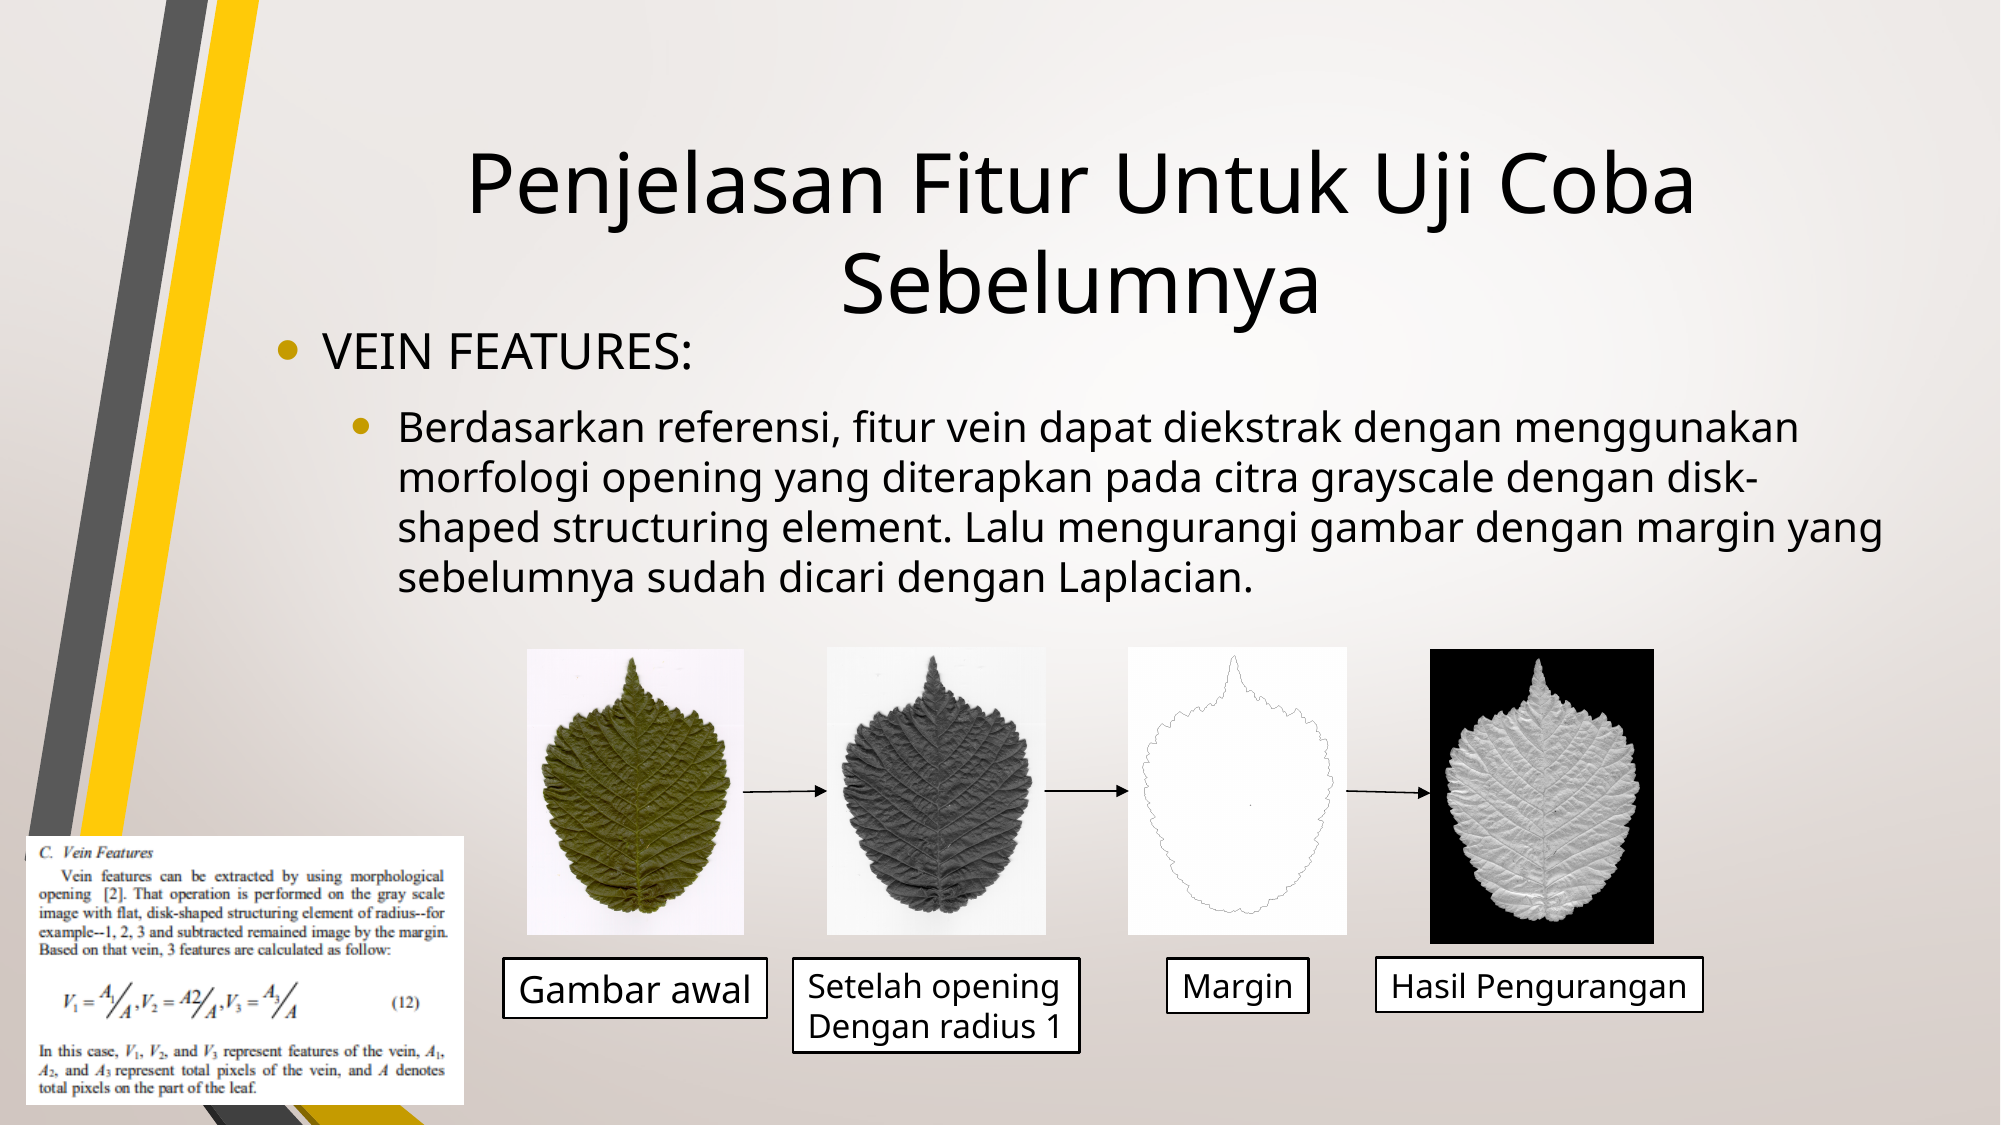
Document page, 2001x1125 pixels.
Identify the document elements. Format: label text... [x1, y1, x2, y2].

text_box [1346, 790, 1430, 794]
picture [826, 646, 1046, 935]
picture [1430, 649, 1654, 944]
text_box Margin [1166, 957, 1310, 1014]
text_box Setelah opening Dengan radius 1 [792, 957, 1081, 1054]
picture [1128, 646, 1347, 935]
picture [26, 836, 464, 1105]
text_box Hasil Pengurangan [1375, 956, 1704, 1013]
picture [526, 649, 744, 936]
text_box Gambar awal [502, 957, 768, 1019]
title Penjelasan Fitur Untuk Uji Coba Sebelumnya [260, 86, 1904, 311]
list VEIN FEATURES: Berdasarkan referensi, fitur vein dapat diekstrak dengan menggunakan morfologi opening yang diterapkan pada citra grayscale dengan disk-shaped structuring element. Lalu mengurangi gambar dengan margin yang sebelumnya sudah dicari dengan Laplacian. [260, 311, 1904, 987]
